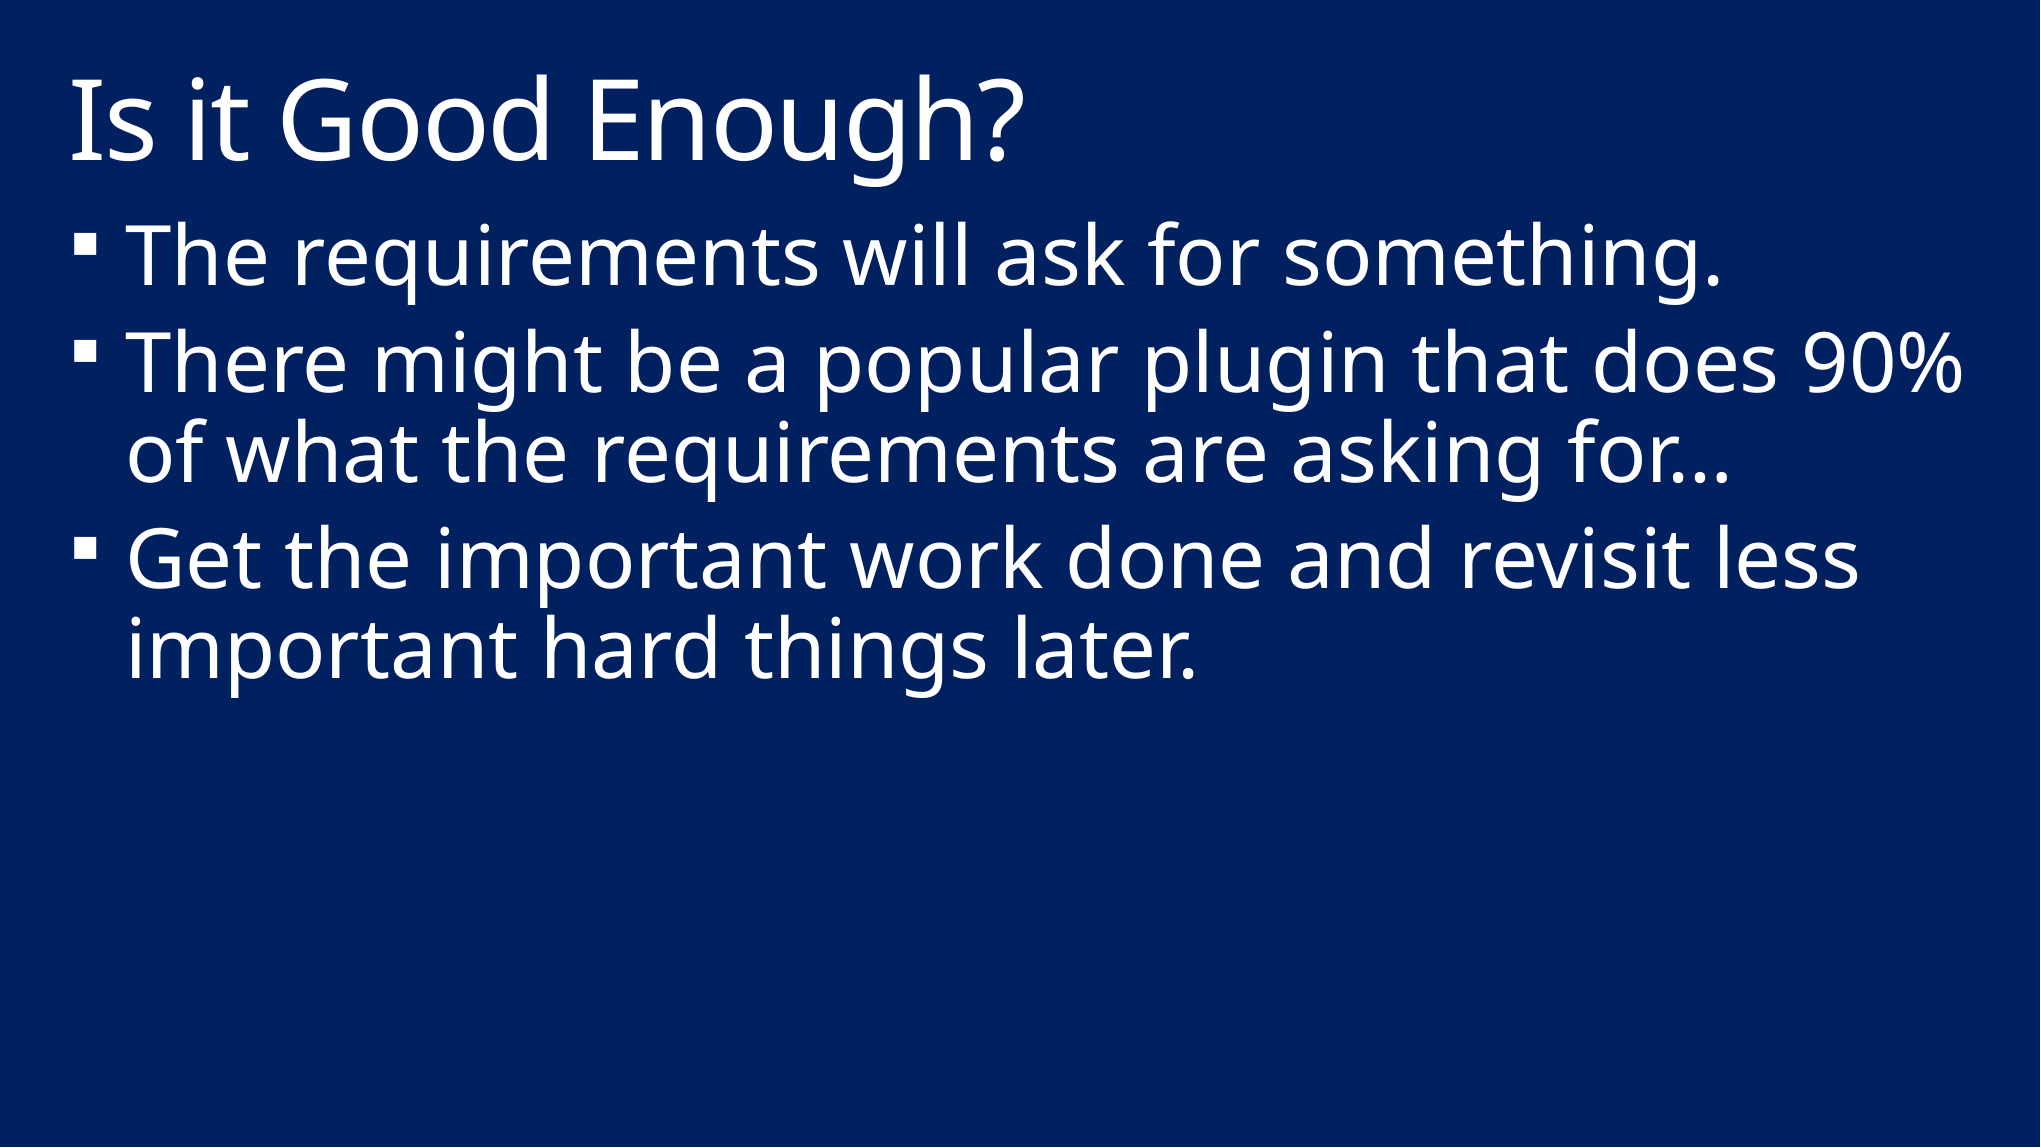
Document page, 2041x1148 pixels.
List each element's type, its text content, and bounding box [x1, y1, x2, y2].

list The requirements will ask for something. There might be a popular plugin that does 90% of what the requirements are asking for… Get the important work done and revisit less important hard things later. [45, 199, 1996, 947]
title Is it Good Enough? [45, 48, 1996, 199]
